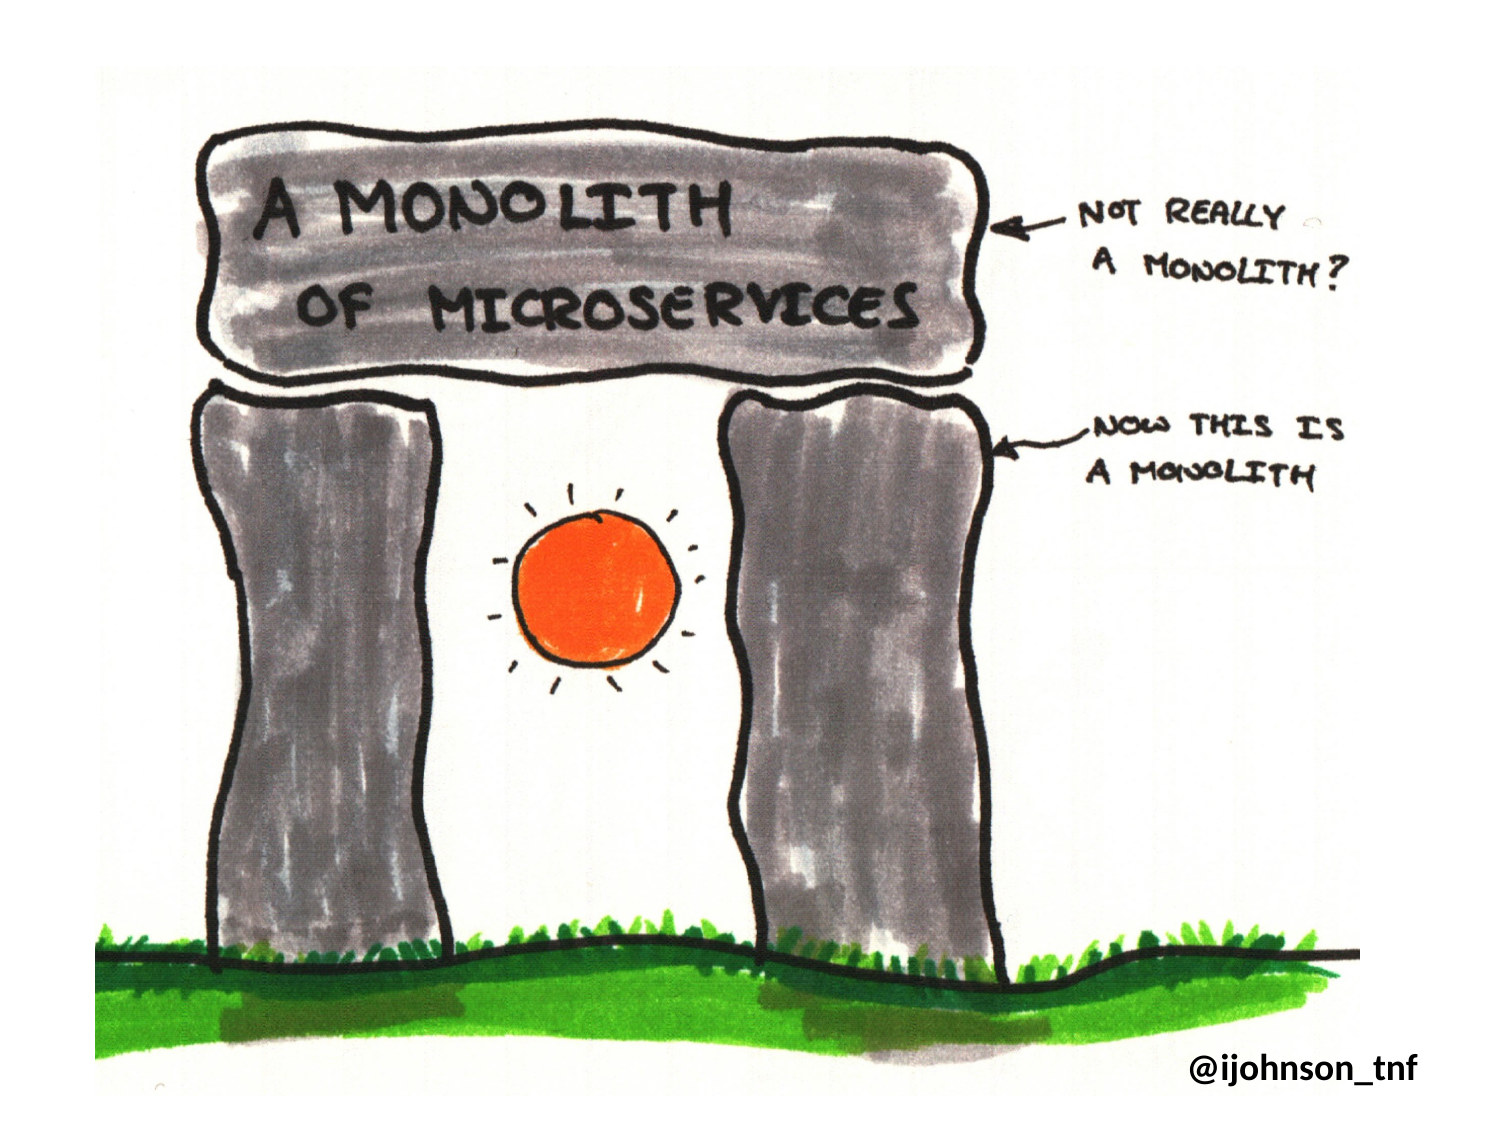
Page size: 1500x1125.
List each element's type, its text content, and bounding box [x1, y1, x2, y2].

text_box @ijohnson_tnf [1360, 1035, 1434, 1096]
picture [95, 66, 1360, 1096]
